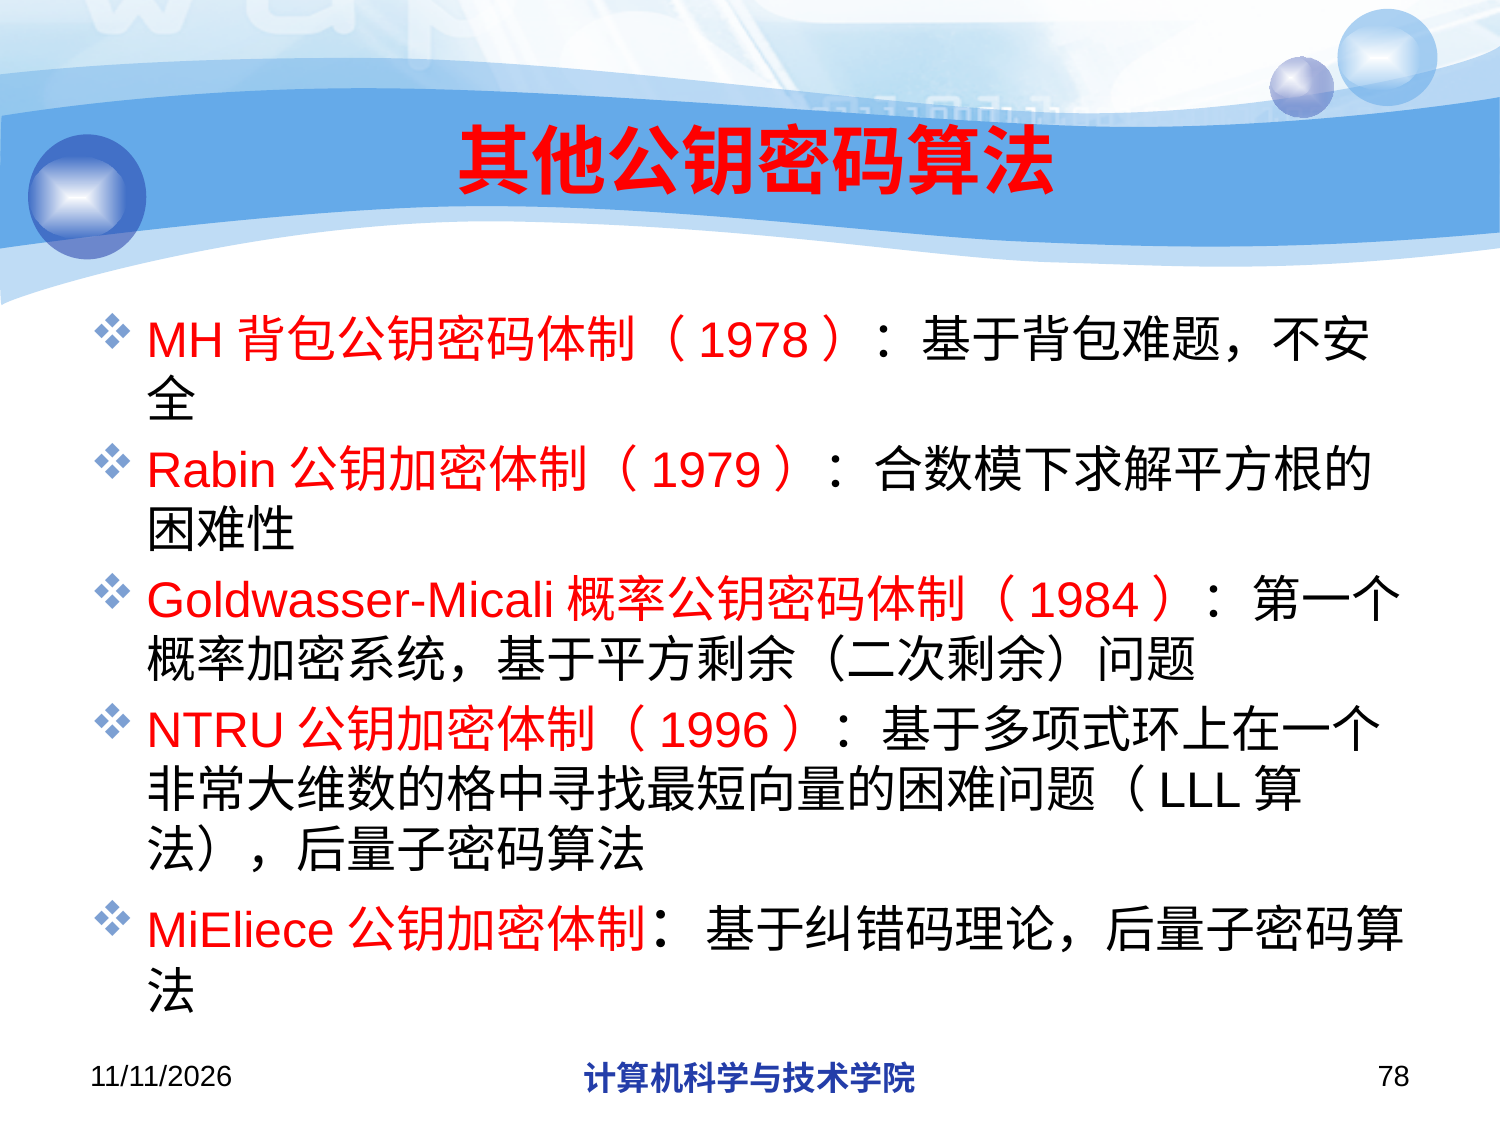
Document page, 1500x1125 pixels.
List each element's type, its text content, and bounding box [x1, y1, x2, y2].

picture [0, 0, 1500, 112]
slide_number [74, 1049, 426, 1103]
footer 计算机科学与技术学院 [512, 1049, 988, 1103]
list MH背包公钥密码体制（1978）：基于背包难题，不安全 Rabin公钥加密体制（1979）：合数模下求解平方根的困难性 Goldwasser-Micali概率公钥密码体制（1984）：第一个概率加密系统，基于平方剩余（二次剩余）问题 NTRU公钥加密体制（1996）：基于多项式环上在一个非常大维数的格中寻找最短向量的困难问题（LLL算法），后量子密码算法 MiEliece公钥加密体制：基于纠错码理论，后量子密码算法 [74, 299, 1426, 1038]
slide_number 78 [1074, 1049, 1426, 1103]
title 其他公钥密码算法 [149, 112, 1363, 206]
